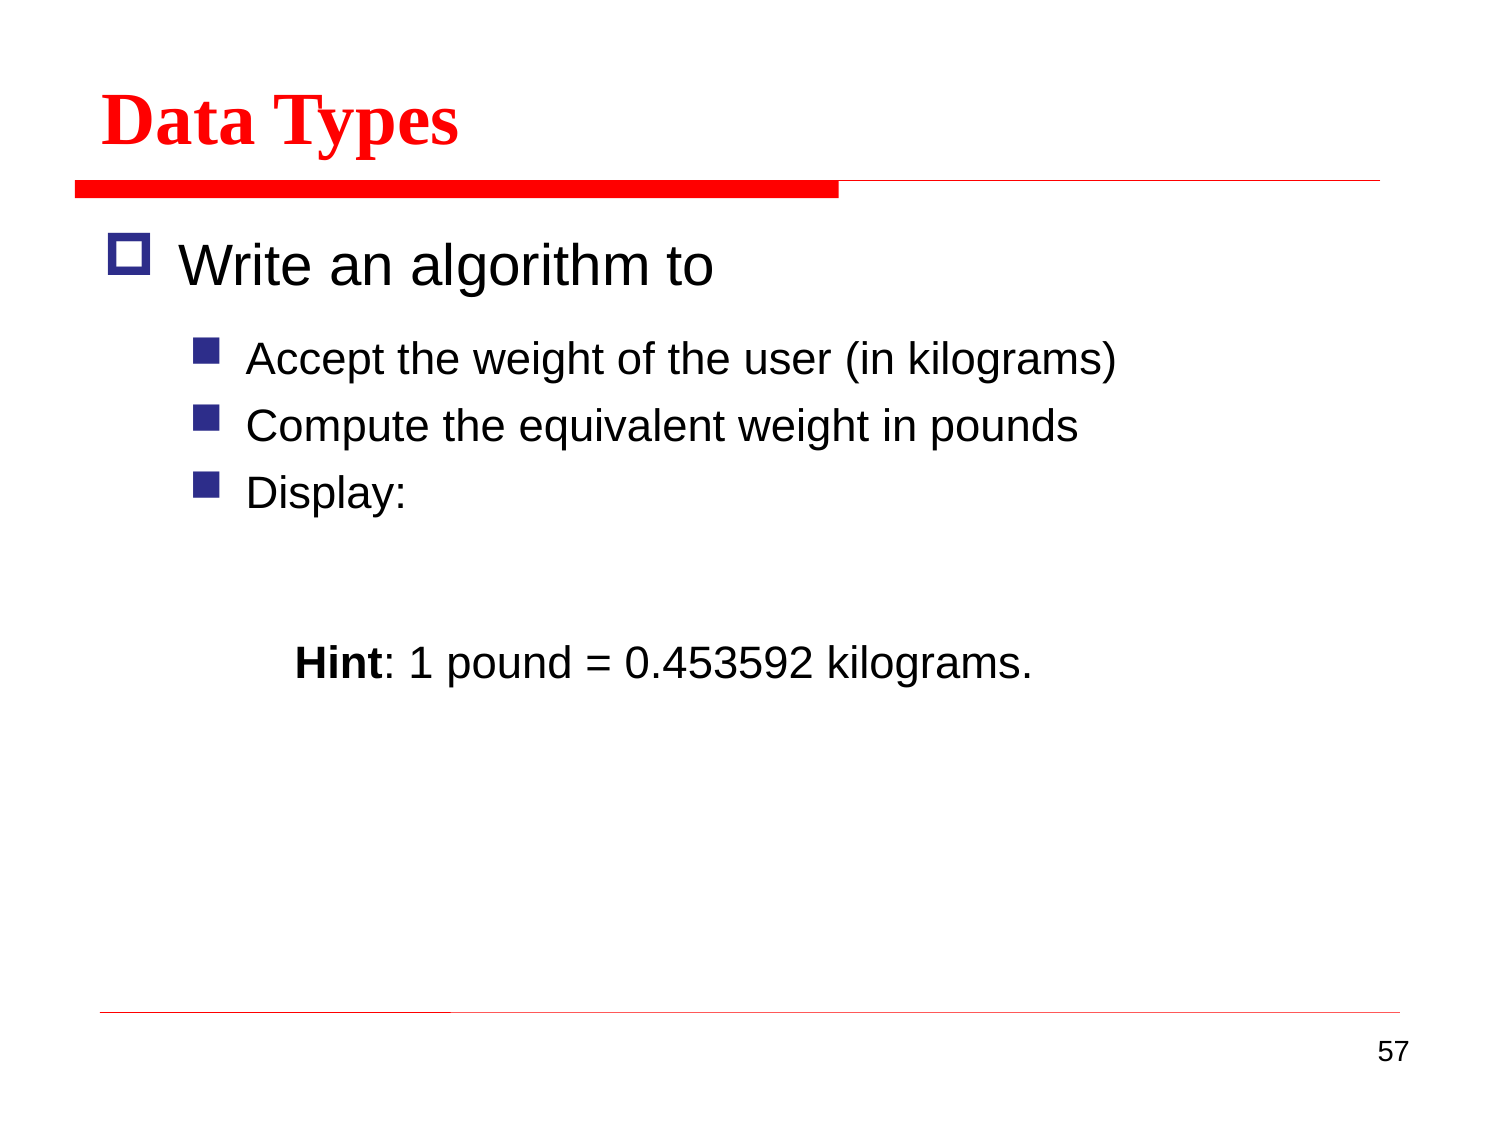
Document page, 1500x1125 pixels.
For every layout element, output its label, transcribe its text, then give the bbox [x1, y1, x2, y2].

text_box Accept the weight of the user (in kilograms) Compute the equivalent weight in pounds Display: [189, 341, 1119, 518]
text_box Hint: 1 pound = 0.453592 kilograms. [294, 645, 1035, 688]
slide_number 57 [1074, 1024, 1426, 1103]
text_box Data Types [101, 89, 460, 161]
text_box Write an algorithm to [103, 246, 717, 297]
